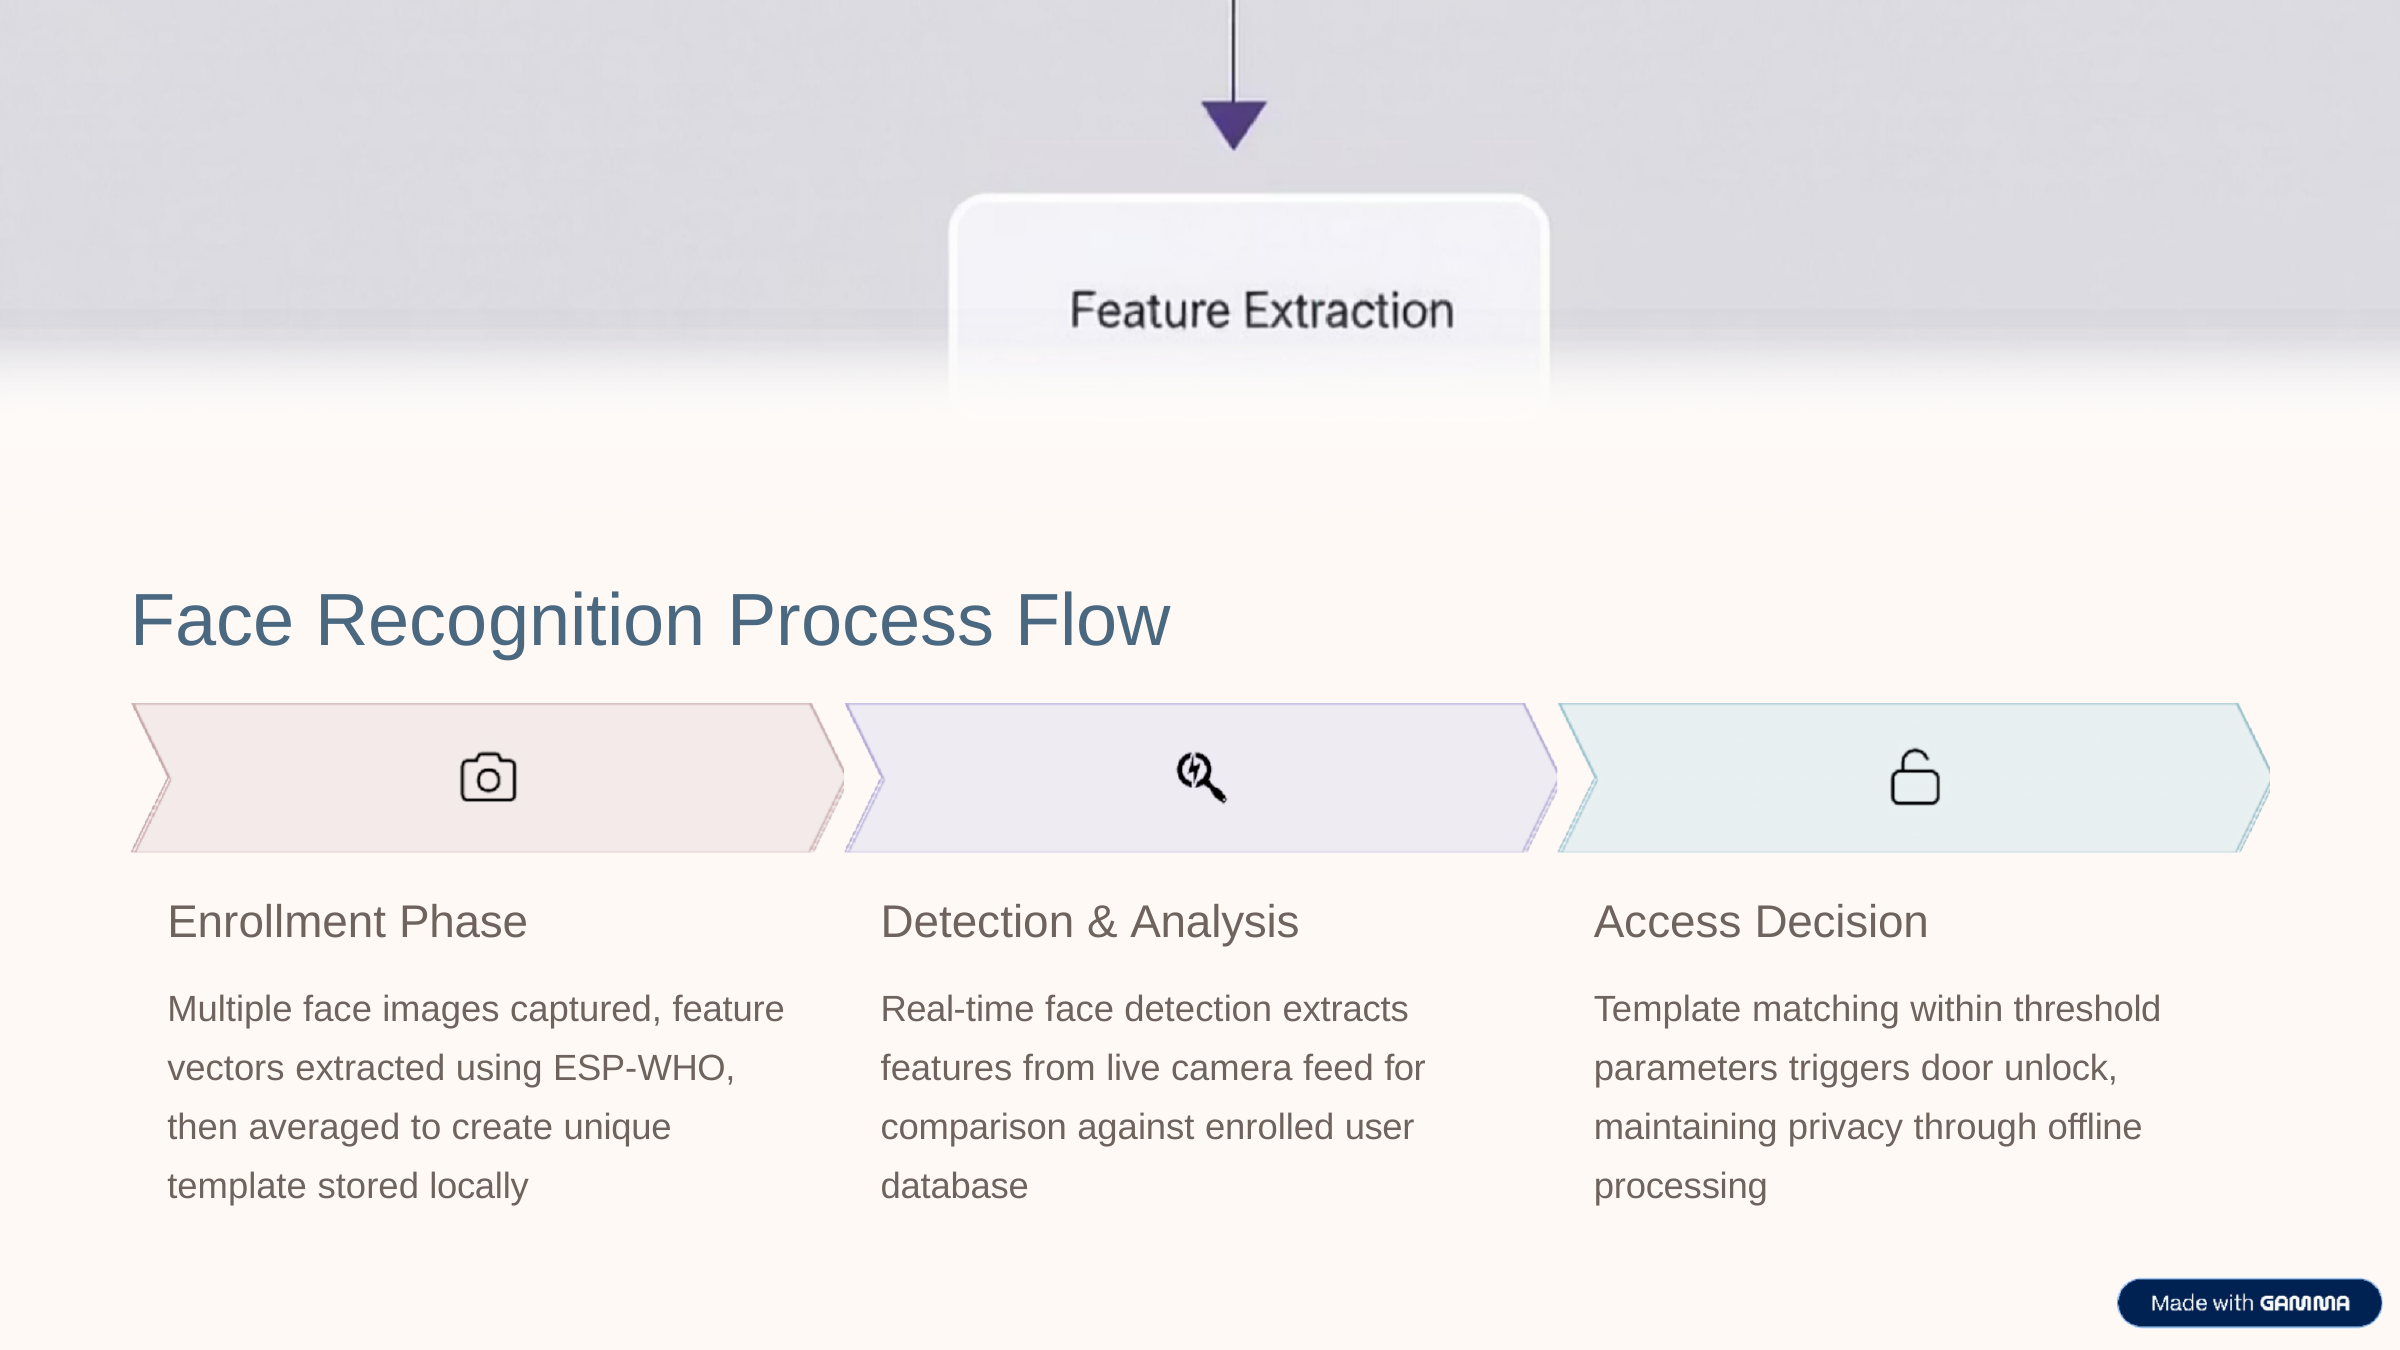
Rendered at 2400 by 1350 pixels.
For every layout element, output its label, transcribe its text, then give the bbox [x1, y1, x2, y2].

text_box Access Decision Template matching within threshold parameters triggers door unlock, maintaining privacy through offline processing [1591, 889, 2170, 1206]
text_box Detection & Analysis Real-time face detection extracts features from live camera feed for comparison against enrolled user database [878, 889, 1428, 1206]
title Face Recognition Process Flow [128, 569, 1172, 703]
picture [0, 0, 2400, 512]
text_box Enrollment Phase Multiple face images captured, feature vectors extracted using ESP-WHO, then averaged to create unique template stored locally [165, 889, 788, 1206]
picture [2105, 1271, 2389, 1339]
picture [129, 703, 2270, 854]
